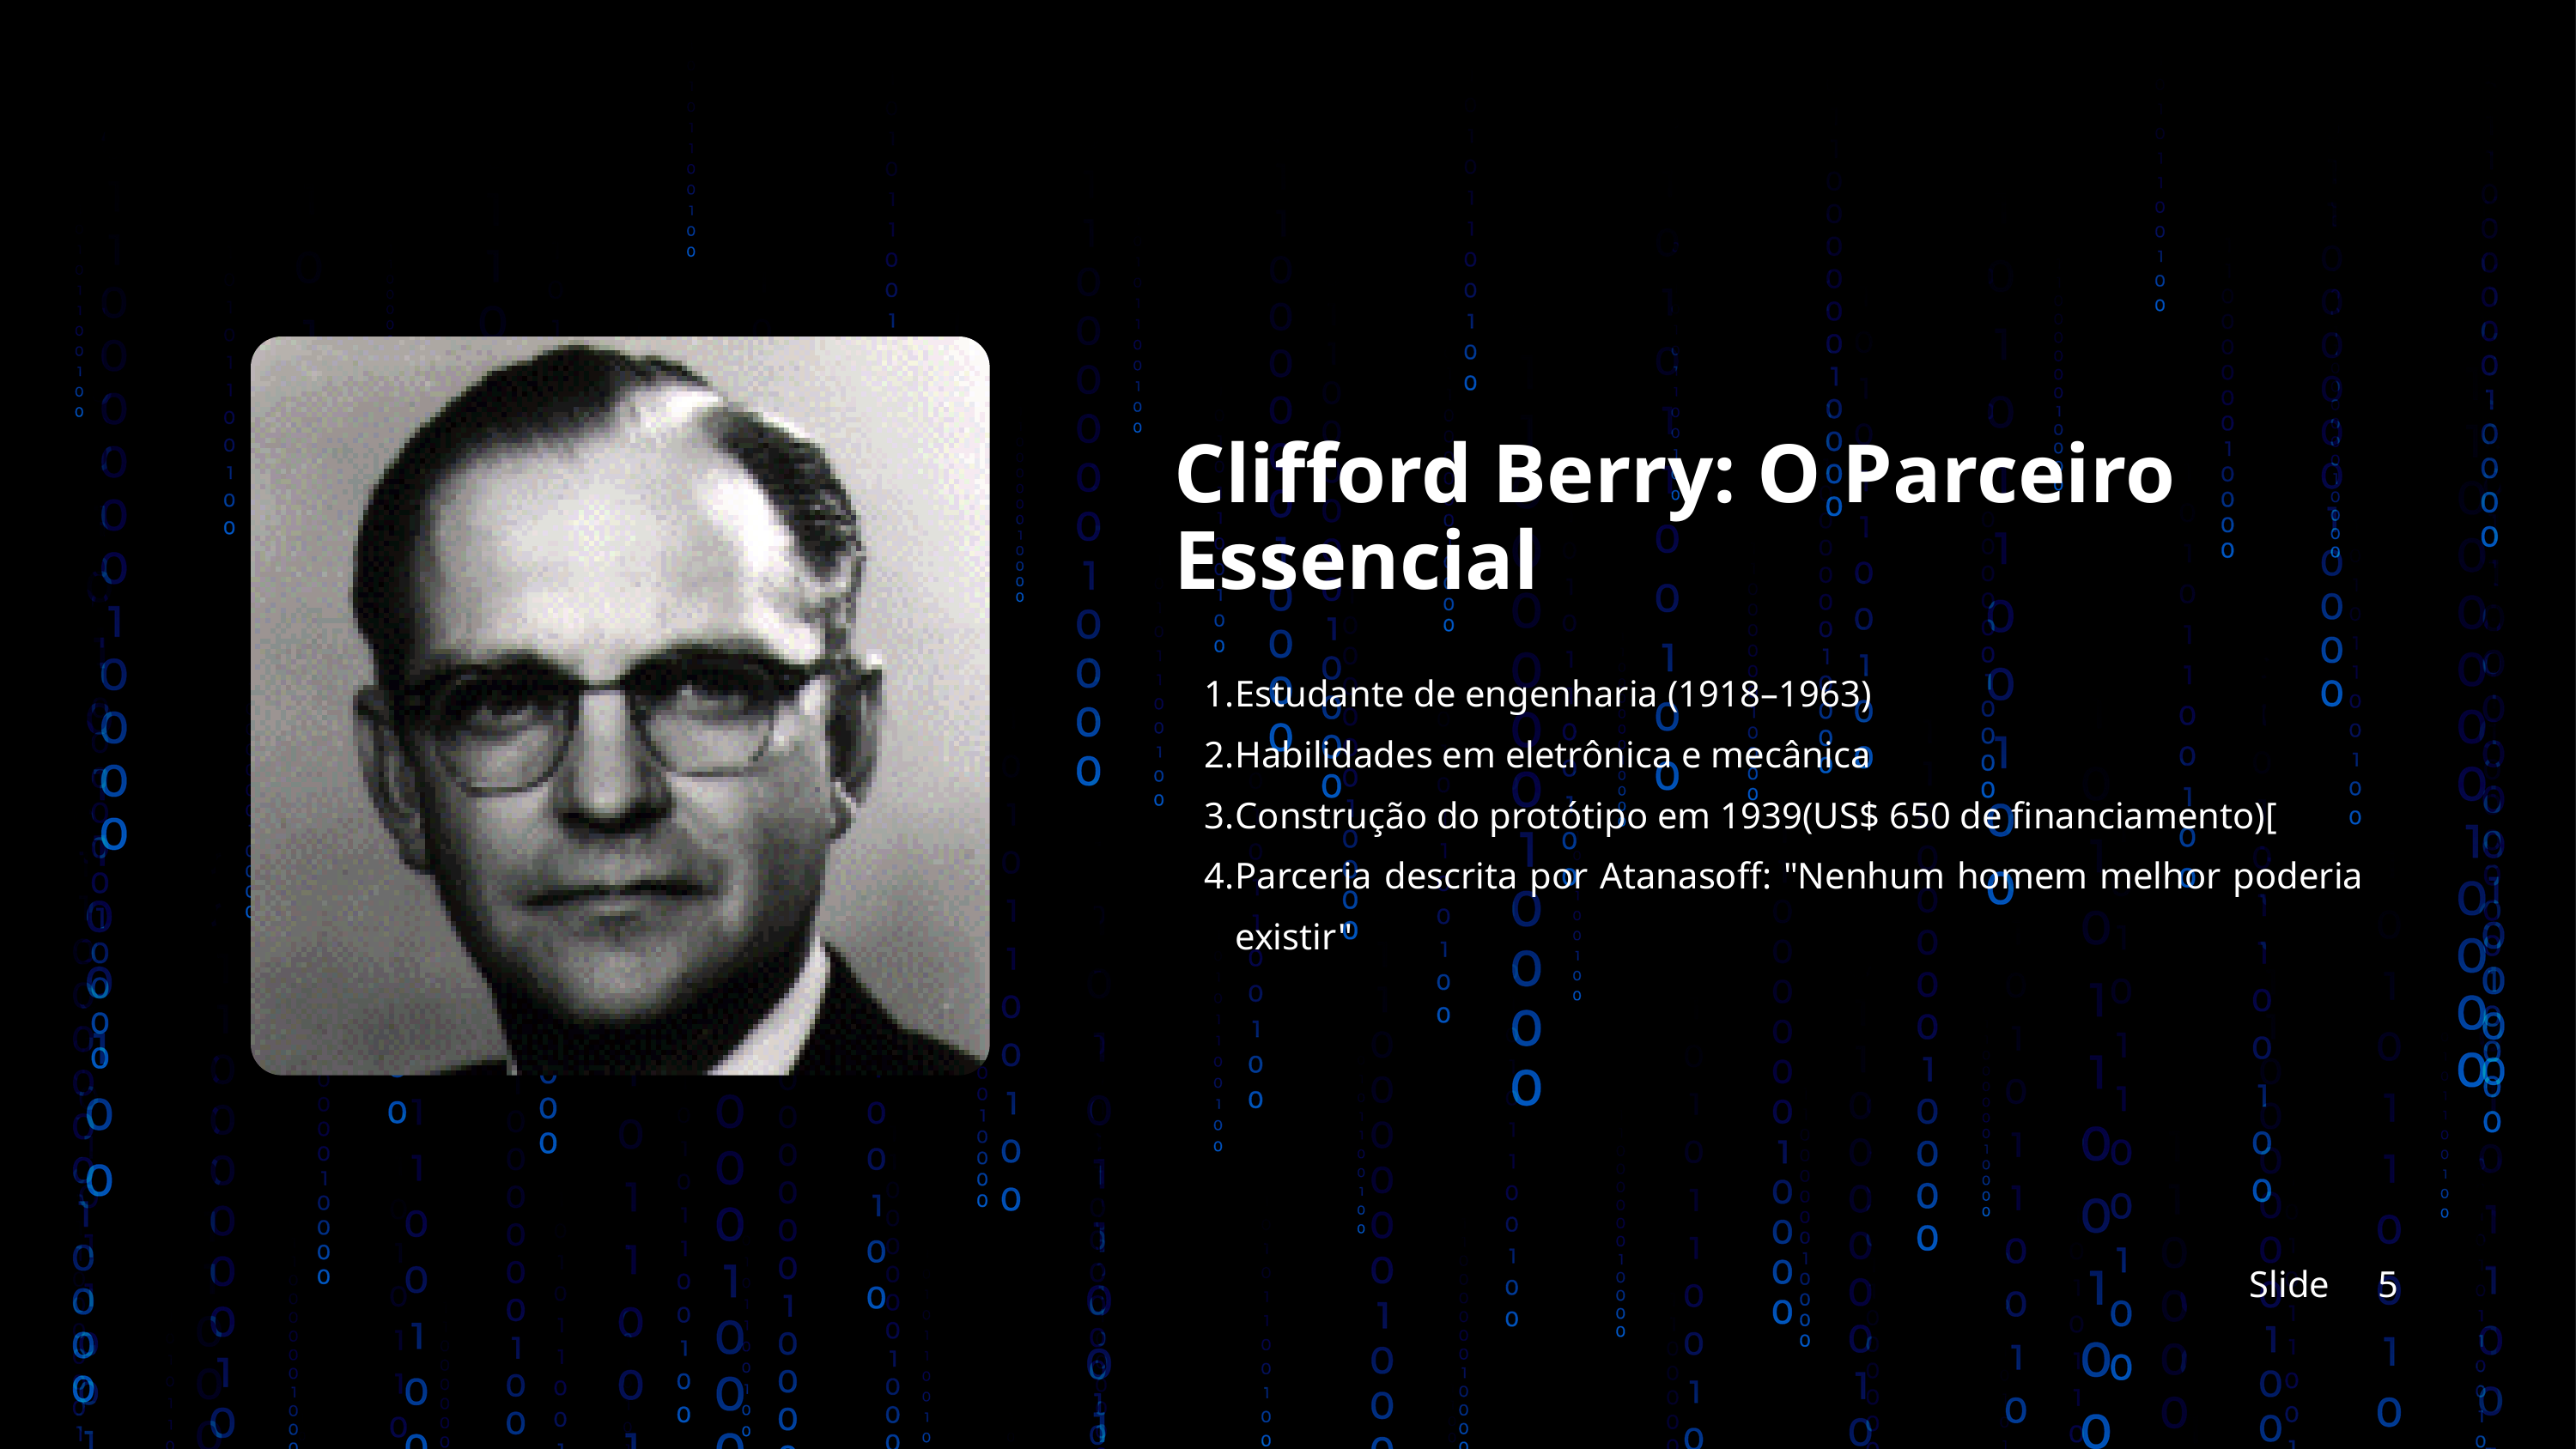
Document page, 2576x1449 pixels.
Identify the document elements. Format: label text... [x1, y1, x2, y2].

text_box 5 [2363, 1243, 2413, 1305]
text_box [0, 0, 2576, 1449]
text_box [250, 336, 990, 1076]
text_box Slide [2150, 1243, 2330, 1305]
text_box Clifford Berry: O Parceiro Essencial [1174, 433, 2261, 605]
text_box Estudante de engenharia (1918–1963) Habilidades em eletrônica e mecânica Construção do protótipo em 1939(US$ 650 de financiamento)[ Parceria descrita por Atanasoff: "Nenhum homem melhor poderia existir" [1174, 652, 2364, 1079]
